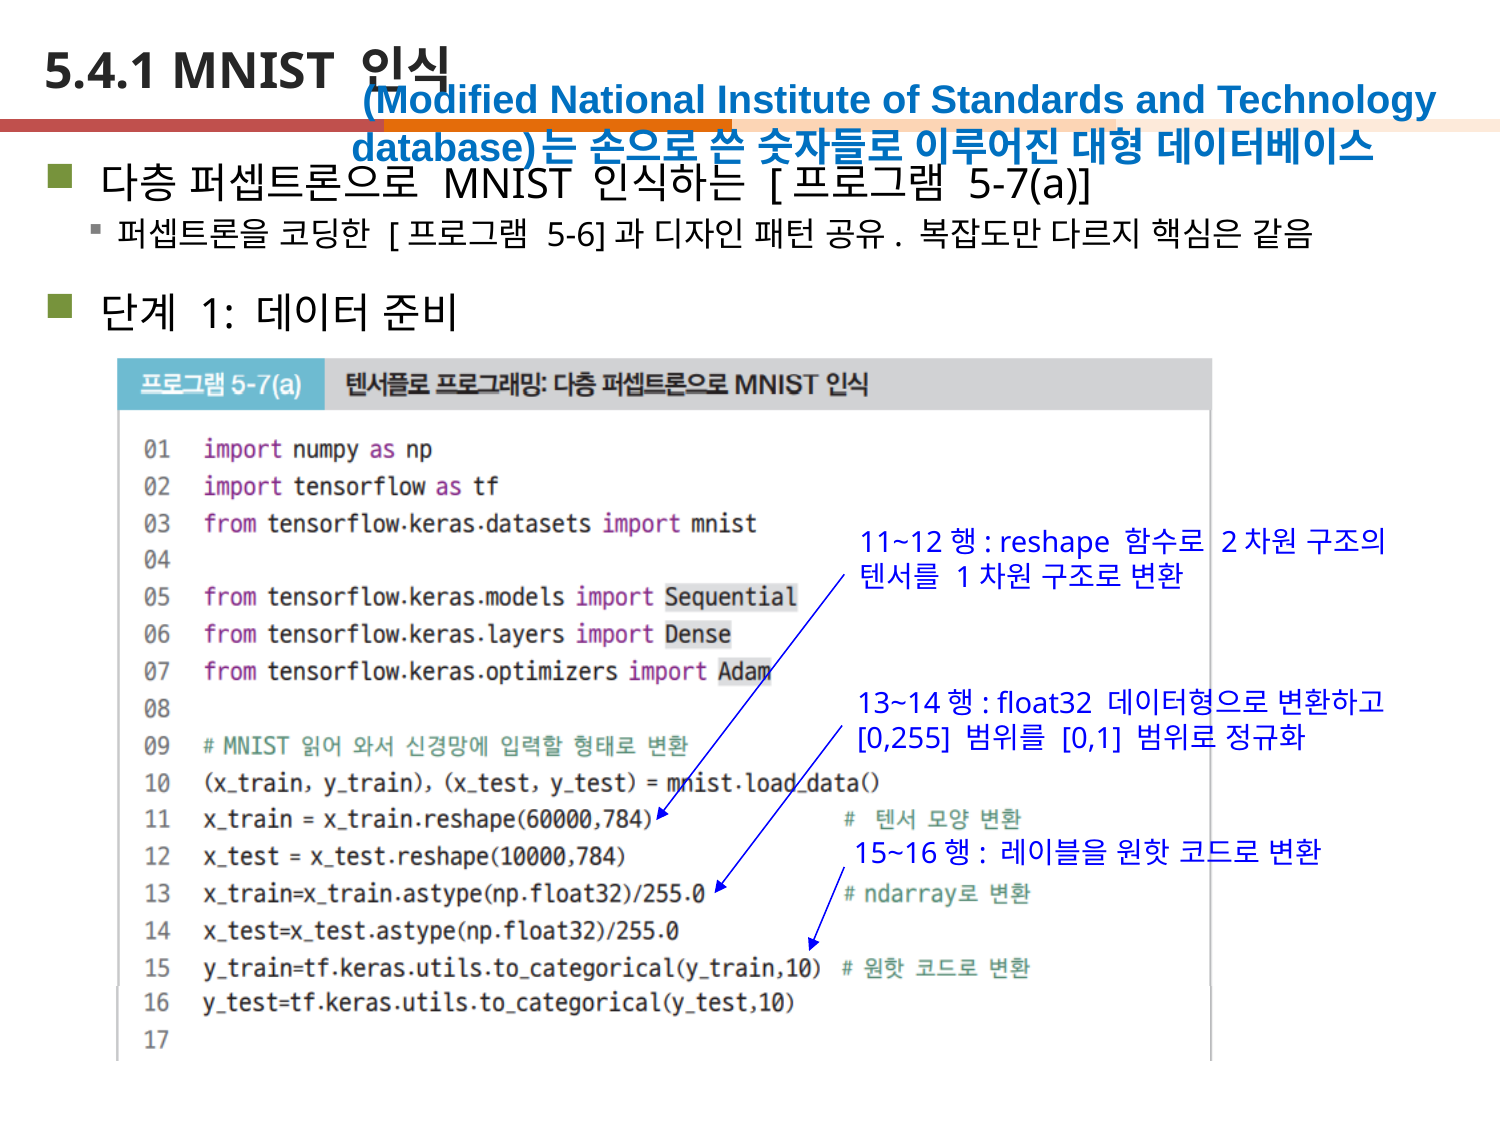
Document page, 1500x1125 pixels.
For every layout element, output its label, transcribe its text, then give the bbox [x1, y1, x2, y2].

text_box (Modified National Institute of Standards and Technology database)는 손으로 쓴 숫자들로 이루어진 대형 데이터베이스 [336, 64, 1471, 180]
text_box 15~16행: 레이블을 원핫 코드로 변환 [1223, 815, 1352, 889]
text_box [714, 725, 843, 894]
text_box 13~14행: float32 데이터형으로 변환하고 [0,255] 범위를 [0,1] 범위로 정규화 [1223, 661, 1400, 777]
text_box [655, 574, 845, 821]
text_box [808, 866, 845, 952]
picture [110, 352, 1219, 1062]
title 5.4.1 MNIST 인식 [29, 23, 1270, 114]
text_box 11~12행: reshape 함수로 2차원 구조의 텐서를 1차원 구조로 변환 [1223, 501, 1426, 617]
list 다층 퍼셉트론으로 MNIST 인식하는 [프로그램 5-7(a)] 퍼셉트론을 코딩한 [프로그램 5-6]과 디자인 패턴 공유. 복잡도만 다르지 핵심은 같음 단계 1: 데이터 준비 [29, 148, 1471, 1083]
